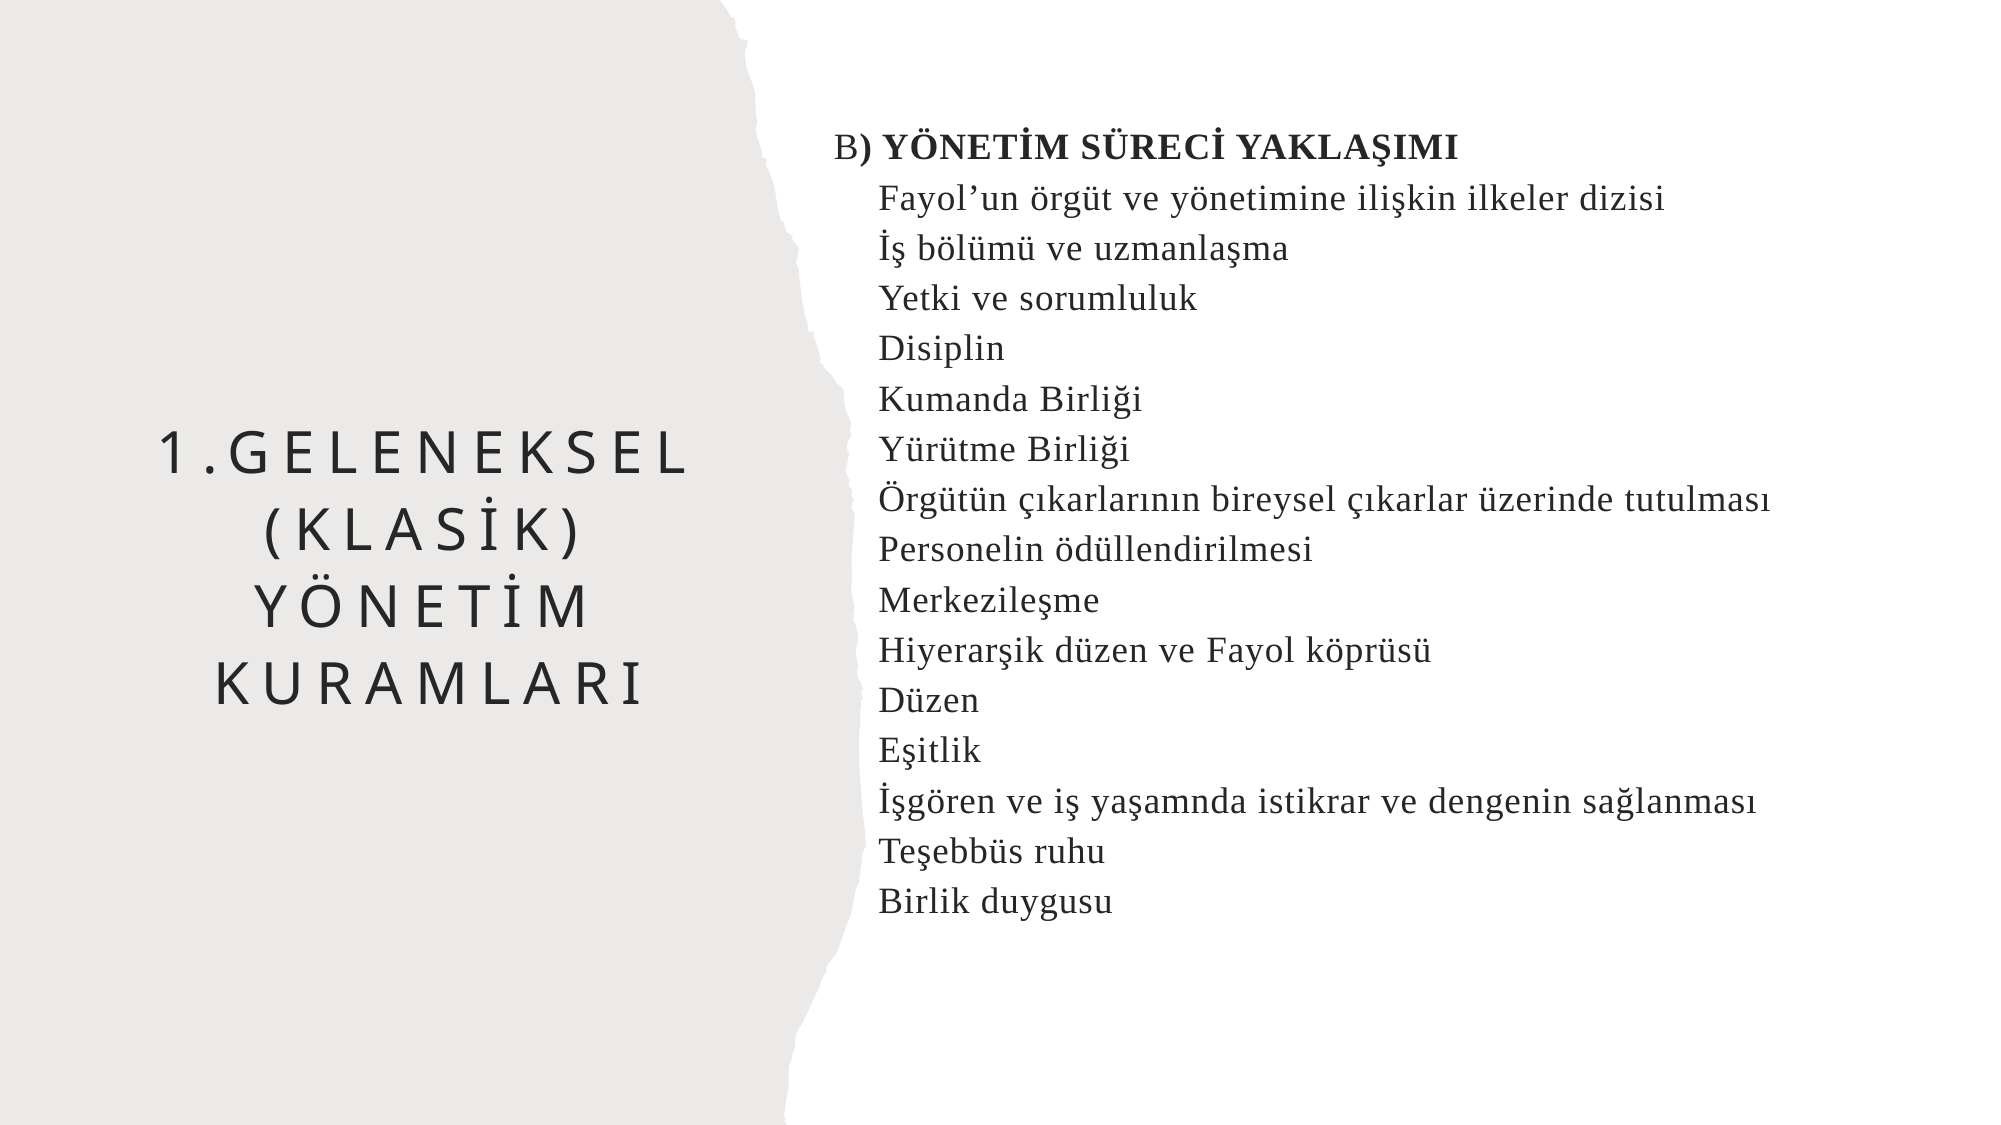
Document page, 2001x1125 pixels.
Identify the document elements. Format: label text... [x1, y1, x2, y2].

text_box [722, 0, 2000, 1125]
text_box [0, 0, 818, 1125]
list B) YÖNETİM SÜRECİ YAKLAŞIMI Fayol’un örgüt ve yönetimine ilişkin ilkeler dizisi İş bölümü ve uzmanlaşma Yetki ve sorumluluk Disiplin Kumanda Birliği Yürütme Birliği Örgütün çıkarlarının bireysel çıkarlar üzerinde tutulması Personelin ödüllendirilmesi Merkezileşme Hiyerarşik düzen ve Fayol köprüsü Düzen Eşitlik İşgören ve iş yaşamnda istikrar ve dengenin sağlanması Teşebbüs ruhu Birlik duygusu [818, 120, 1936, 1005]
title 1.GELENEKSEL (KLASİK) YÖNETİM KURAMLARI [116, 256, 739, 869]
